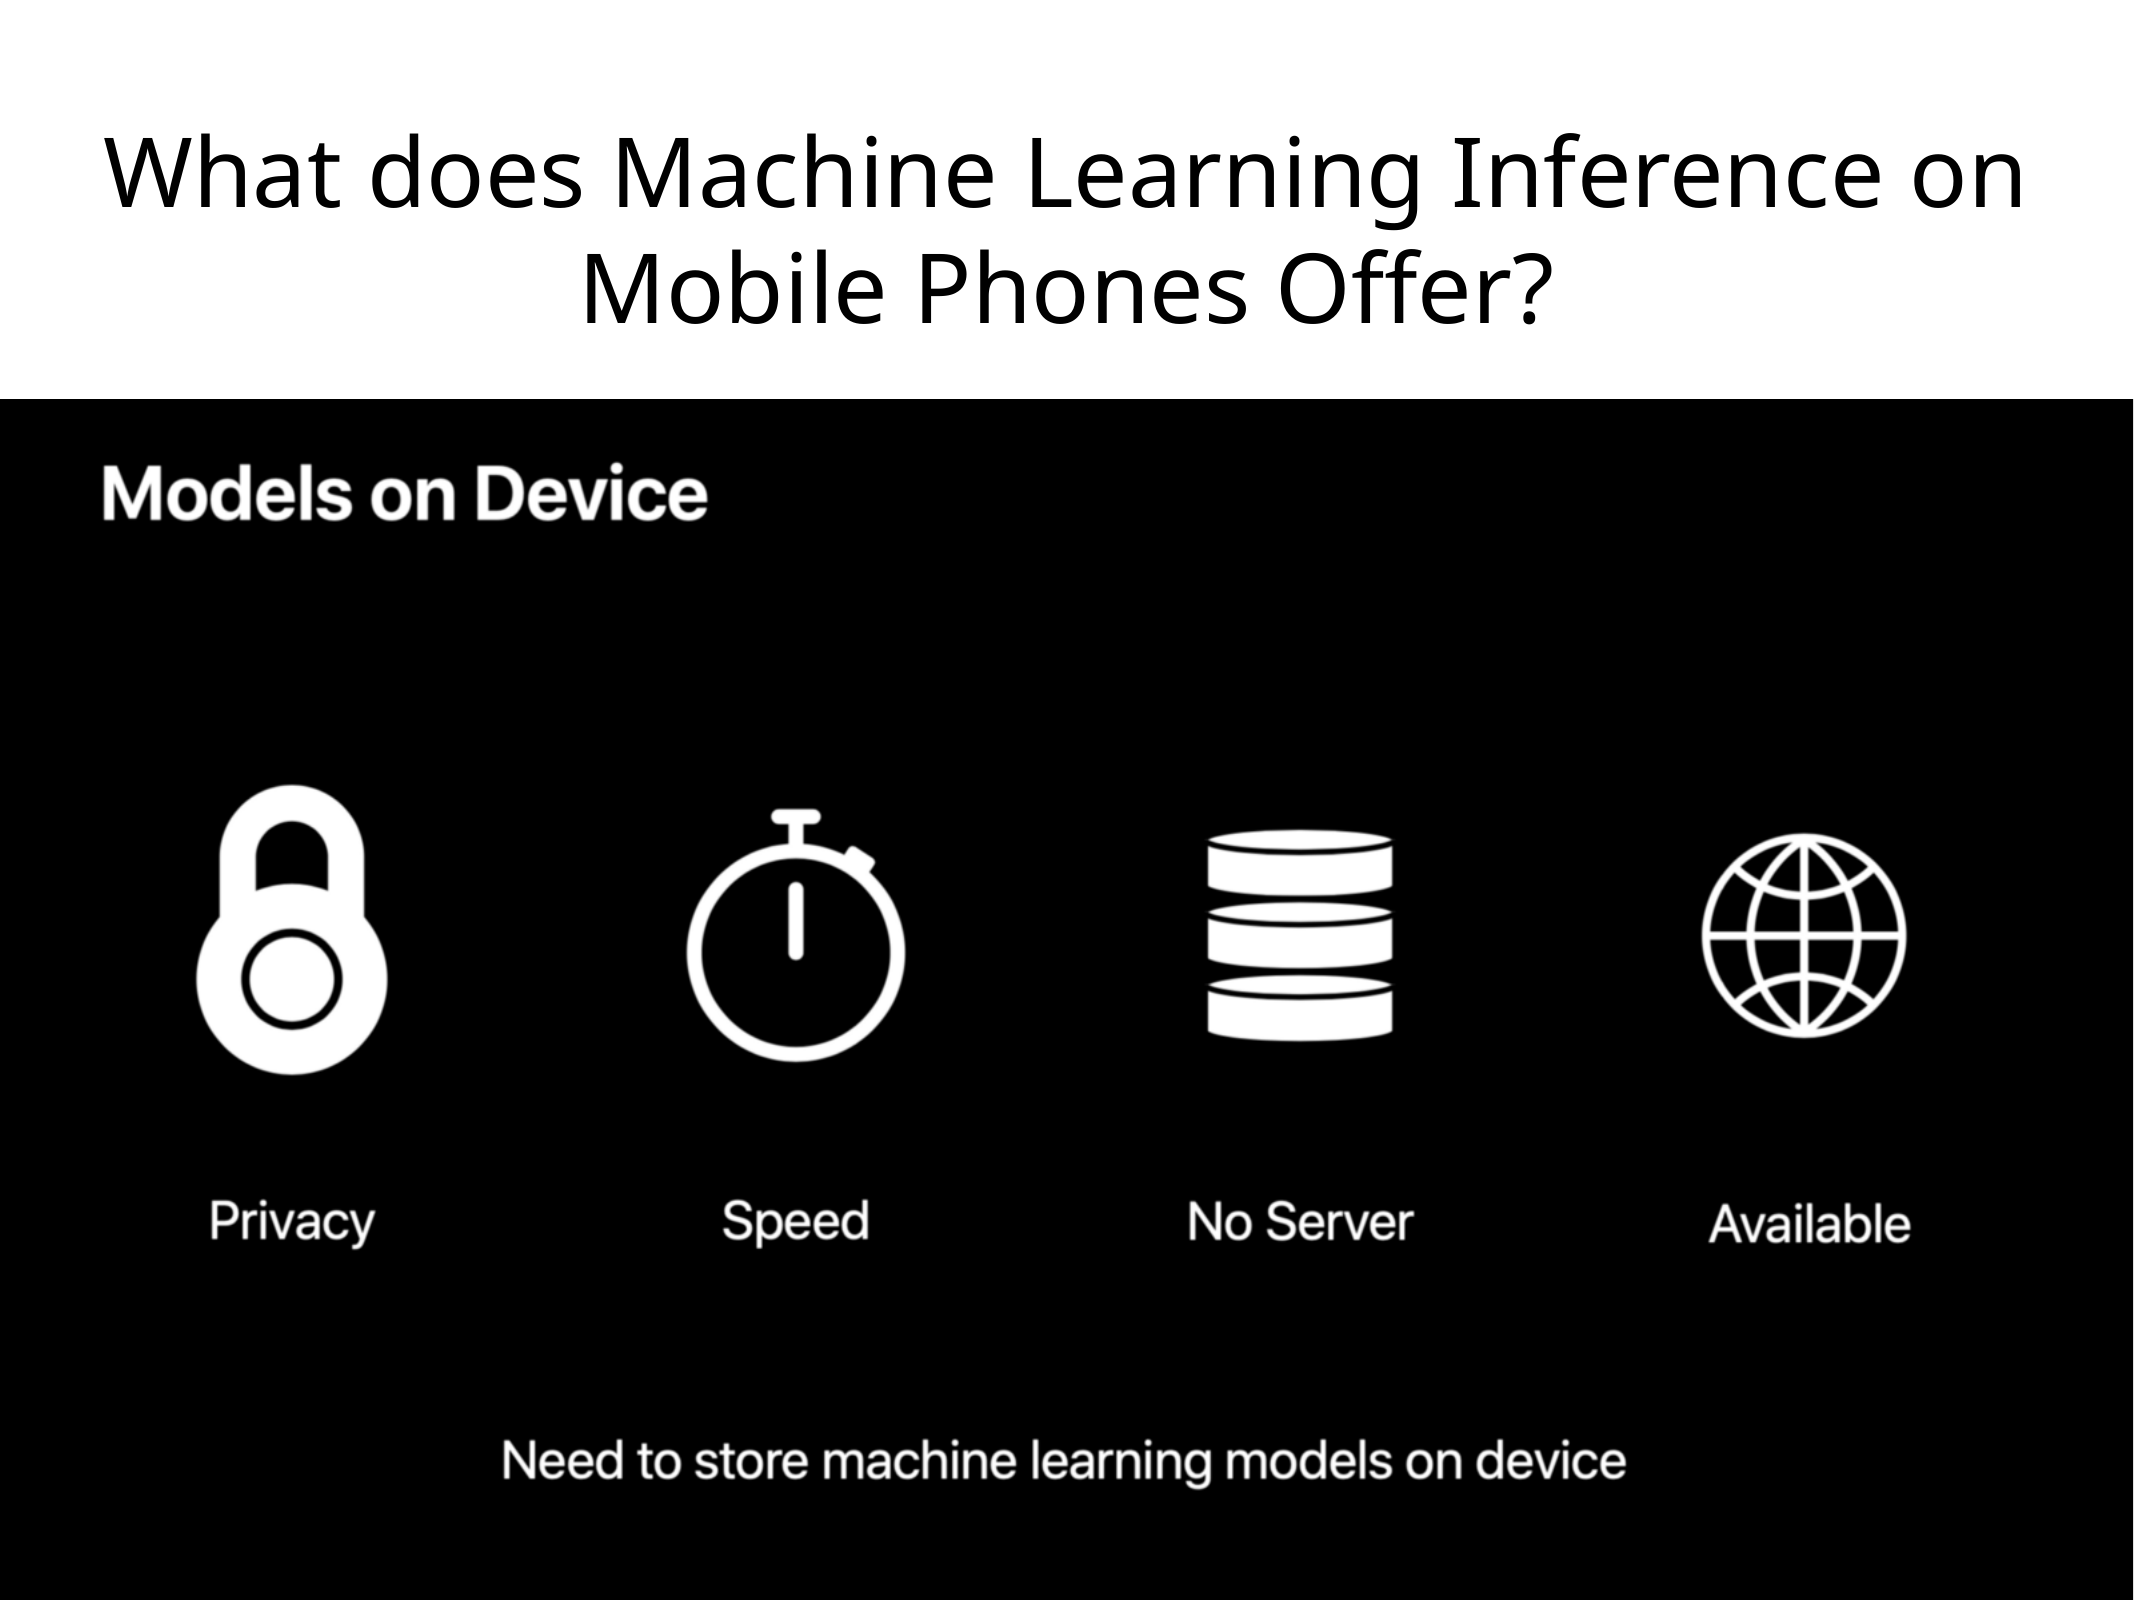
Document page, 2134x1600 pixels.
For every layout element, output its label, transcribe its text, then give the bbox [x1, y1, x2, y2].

title What does Machine Learning Inference on Mobile Phones Offer? [57, 103, 2077, 352]
picture [0, 399, 2134, 1600]
